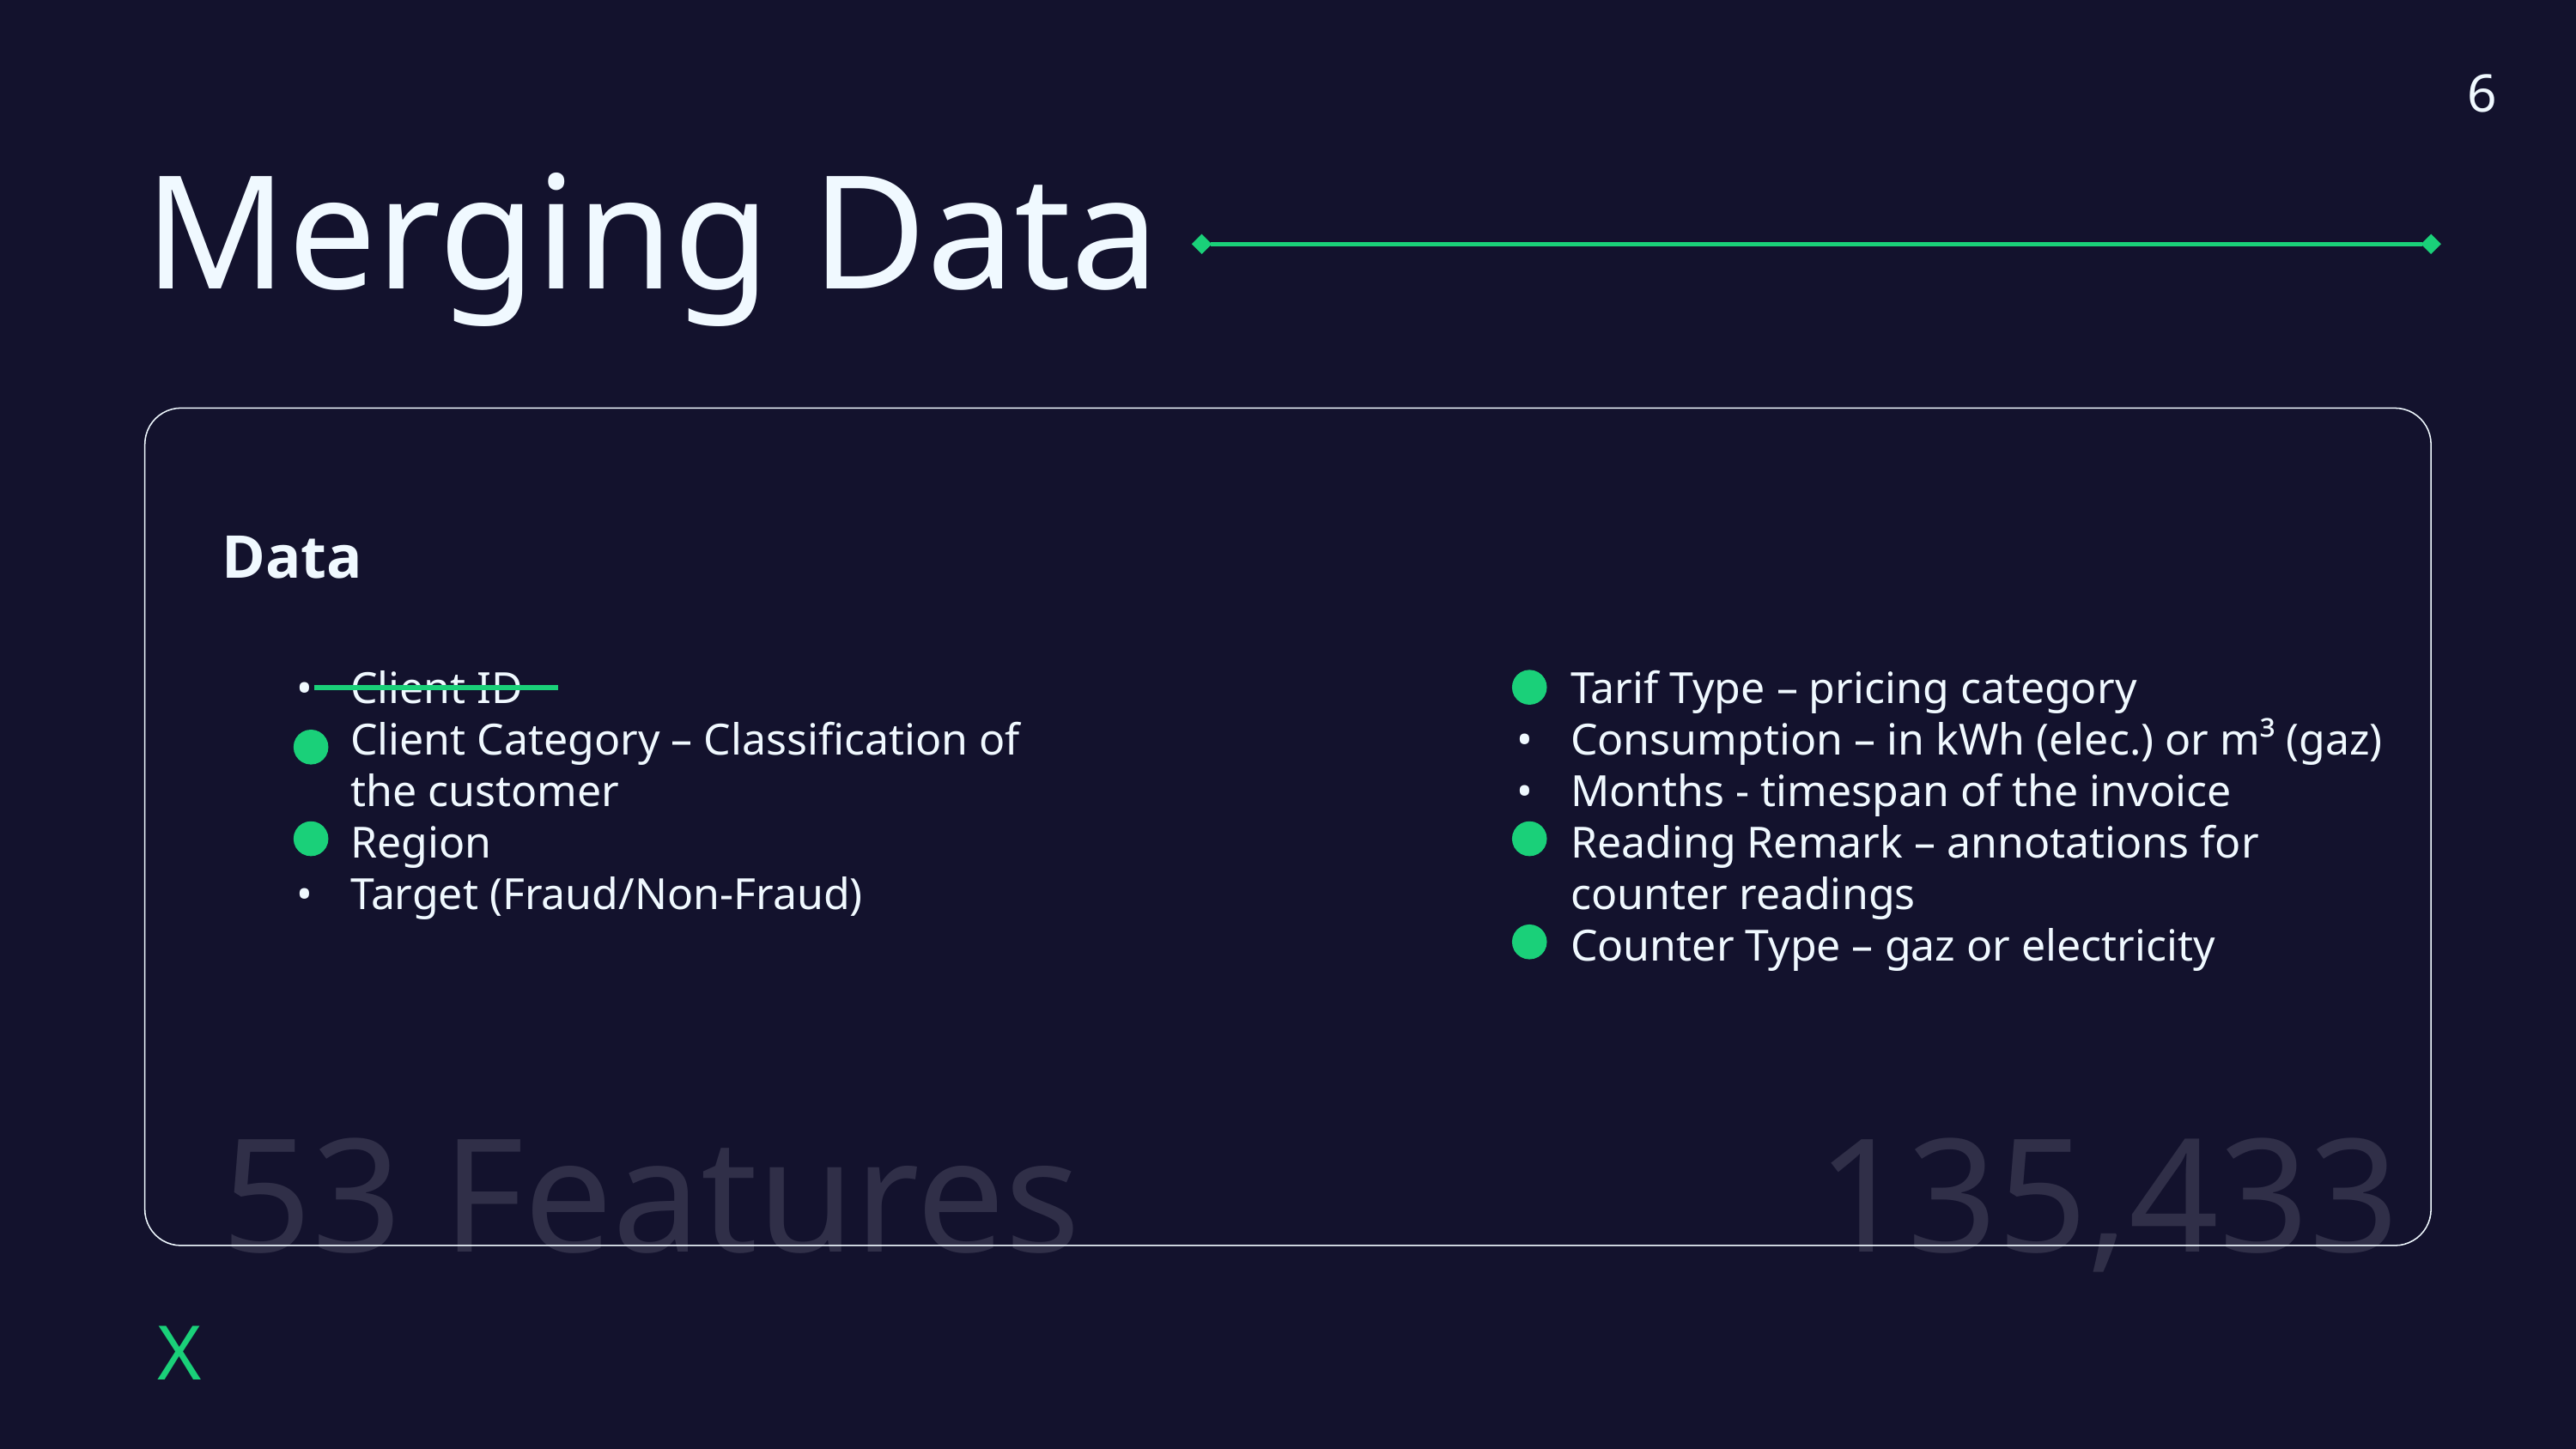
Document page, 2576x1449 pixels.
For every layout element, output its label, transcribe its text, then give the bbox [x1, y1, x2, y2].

text_box Tarif Type – pricing category Consumption – in kWh (elec.) or m³ (gaz) Months - timespan of the invoice Reading Remark – annotations for counter readings Counter Type – gaz or electricity [1429, 506, 2432, 983]
text_box 135,433 [1804, 1082, 2486, 1297]
text_box [144, 408, 2432, 1246]
text_box [1512, 822, 1546, 856]
text_box [294, 730, 328, 764]
text_box 53 Features [209, 1246, 1263, 1297]
text_box [294, 822, 328, 856]
text_box X [144, 1291, 395, 1396]
text_box [1512, 670, 1546, 705]
text_box Merging Data [144, 167, 1947, 319]
text_box [1512, 925, 1546, 959]
text_box Data Client ID Client Category – Classification of the customer Region Target (Fraud/Non-Fraud) [209, 506, 1079, 931]
slide_number 6 [2208, 70, 2510, 122]
